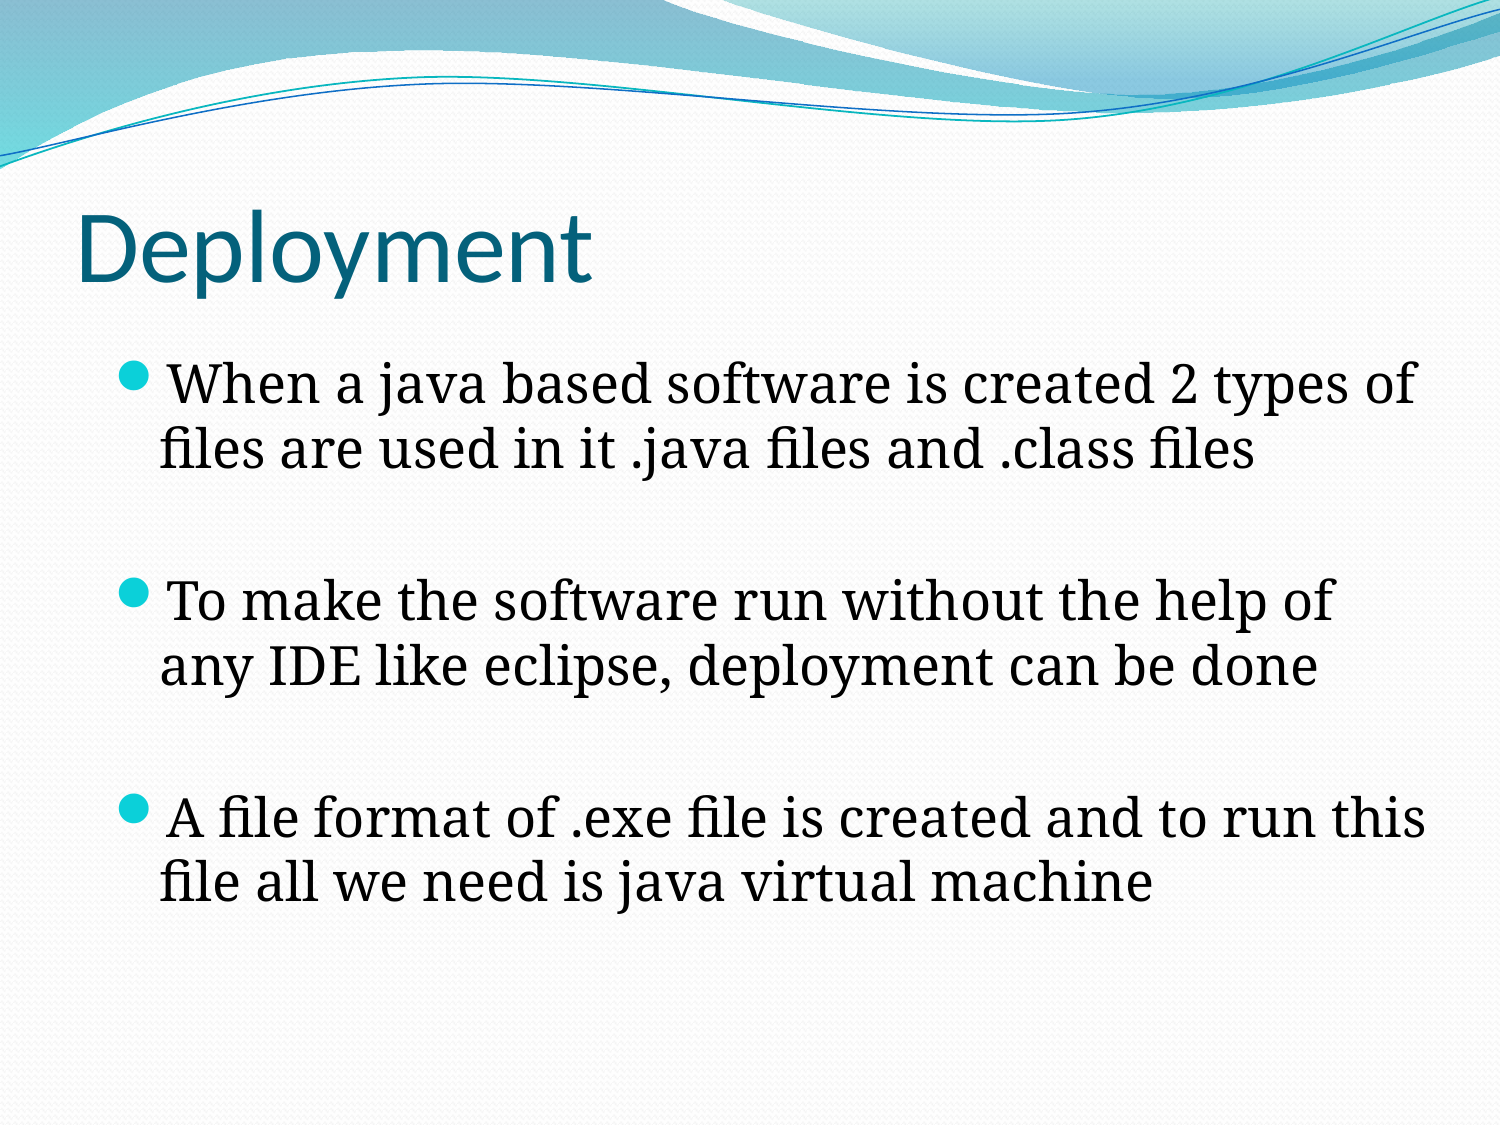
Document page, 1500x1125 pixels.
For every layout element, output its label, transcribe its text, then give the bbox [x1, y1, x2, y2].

text_box When a java based software is created 2 types of files are used in it .java files and .class files To make the software run without the help of any IDE like eclipse, deployment can be done A file format of .exe file is created and to run this file all we need is java virtual machine [99, 342, 1450, 1063]
title Deployment [75, 115, 1438, 303]
text_box [74, 317, 1425, 1038]
